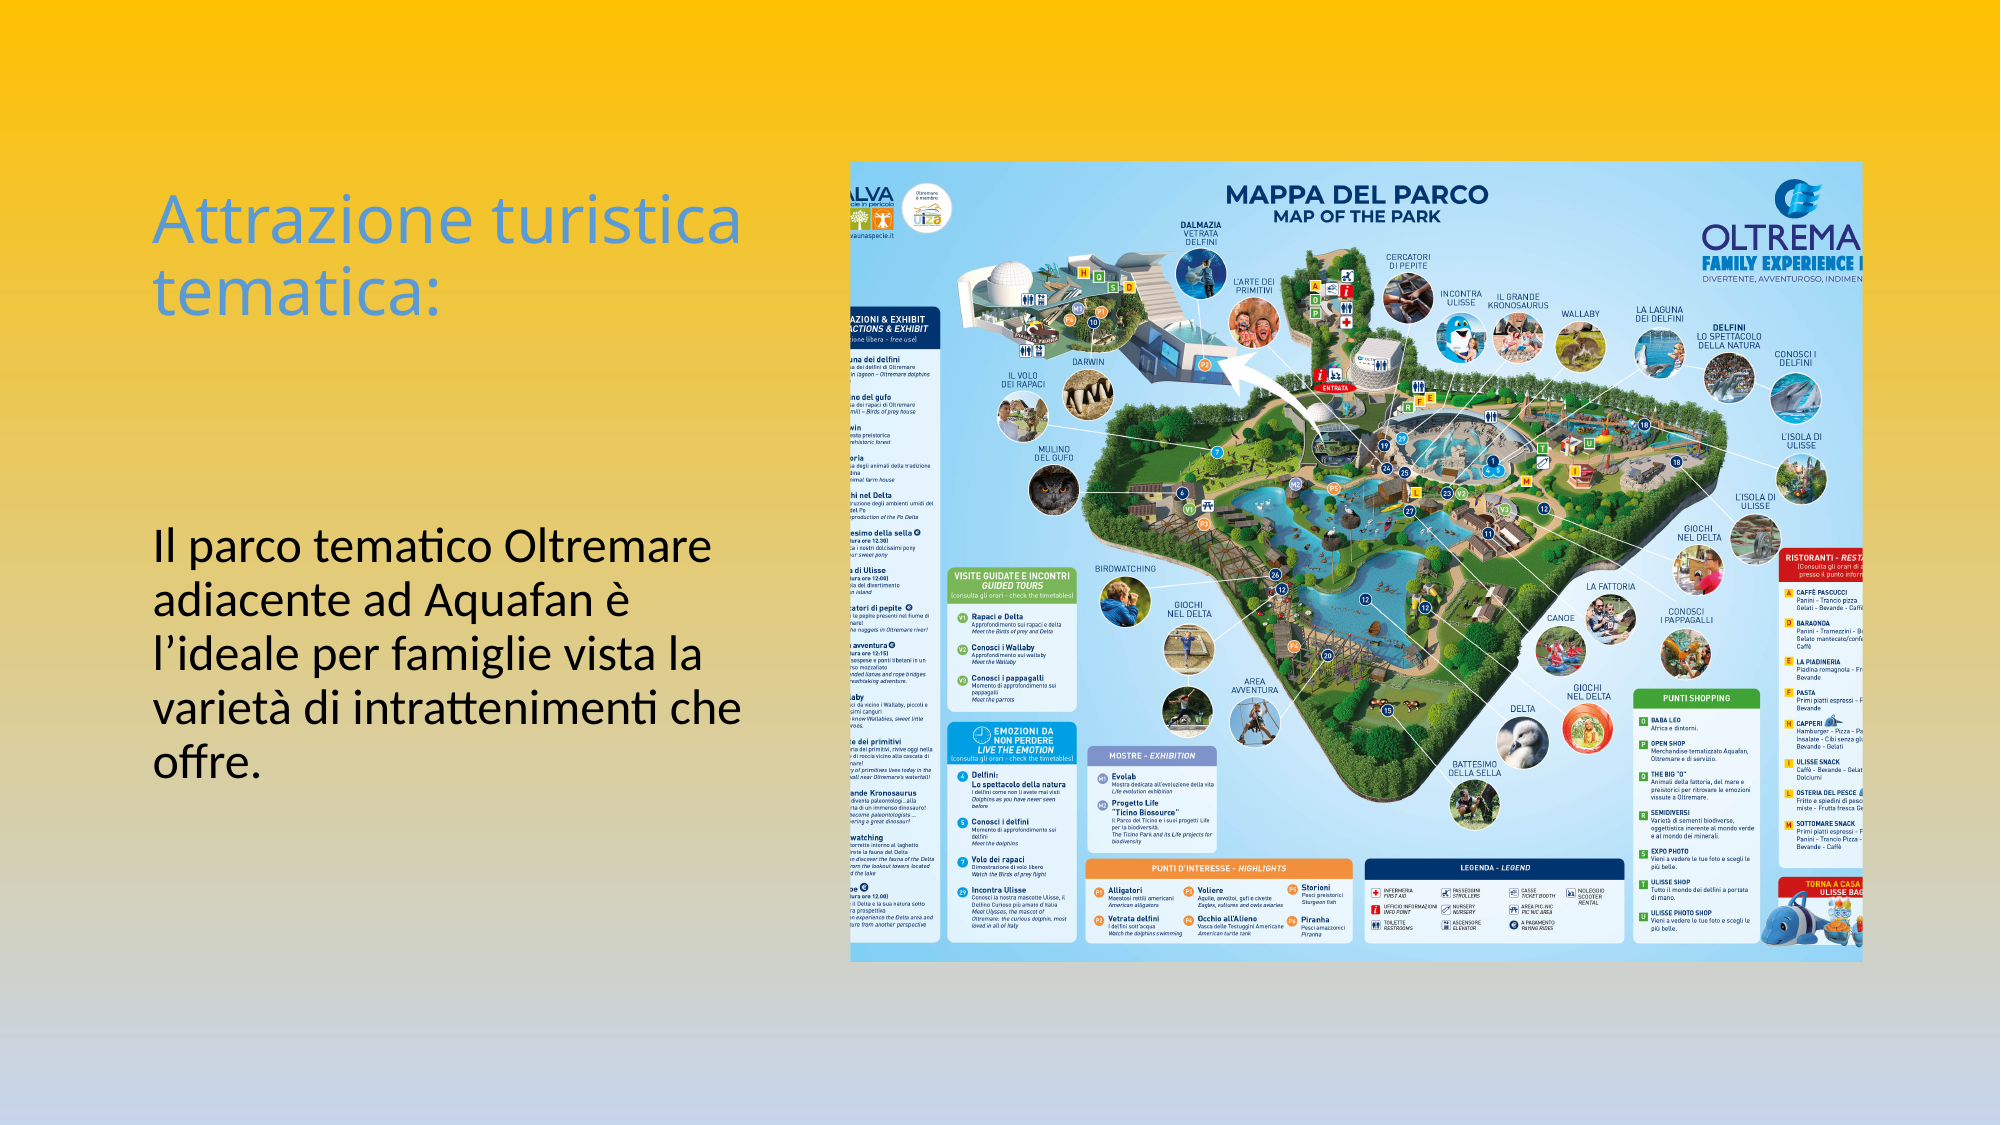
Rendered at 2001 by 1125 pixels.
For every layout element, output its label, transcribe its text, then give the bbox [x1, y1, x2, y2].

picture [850, 161, 1863, 962]
list Il parco tematico Oltremare adiacente ad Aquafan è l’ideale per famiglie vista la varietà di intrattenimenti che offre. [137, 511, 783, 1125]
title Attrazione turistica tematica: [137, 75, 783, 338]
